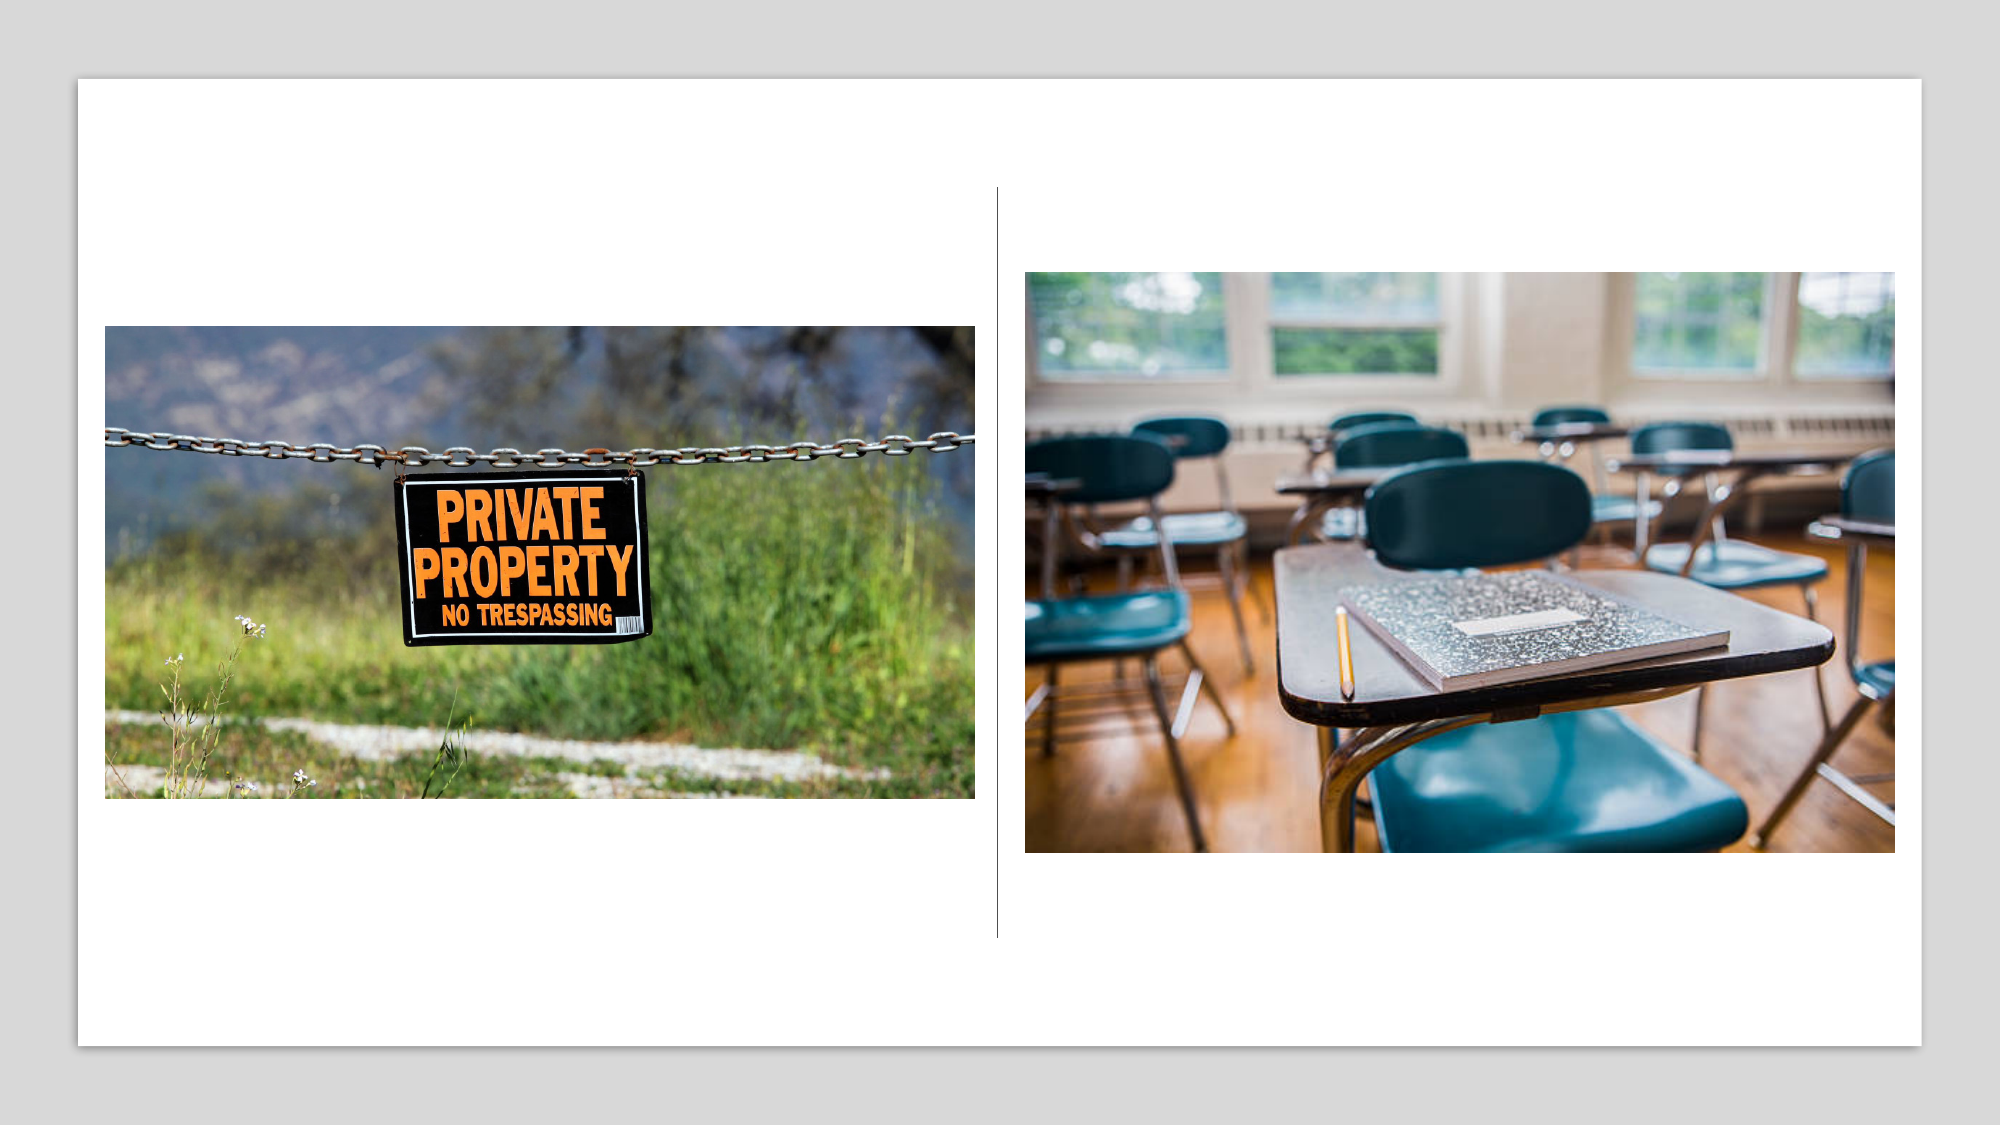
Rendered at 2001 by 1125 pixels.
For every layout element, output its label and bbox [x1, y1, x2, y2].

picture [1025, 272, 1895, 853]
text_box [77, 78, 1923, 1047]
picture [105, 326, 975, 799]
text_box [0, 0, 2000, 1125]
